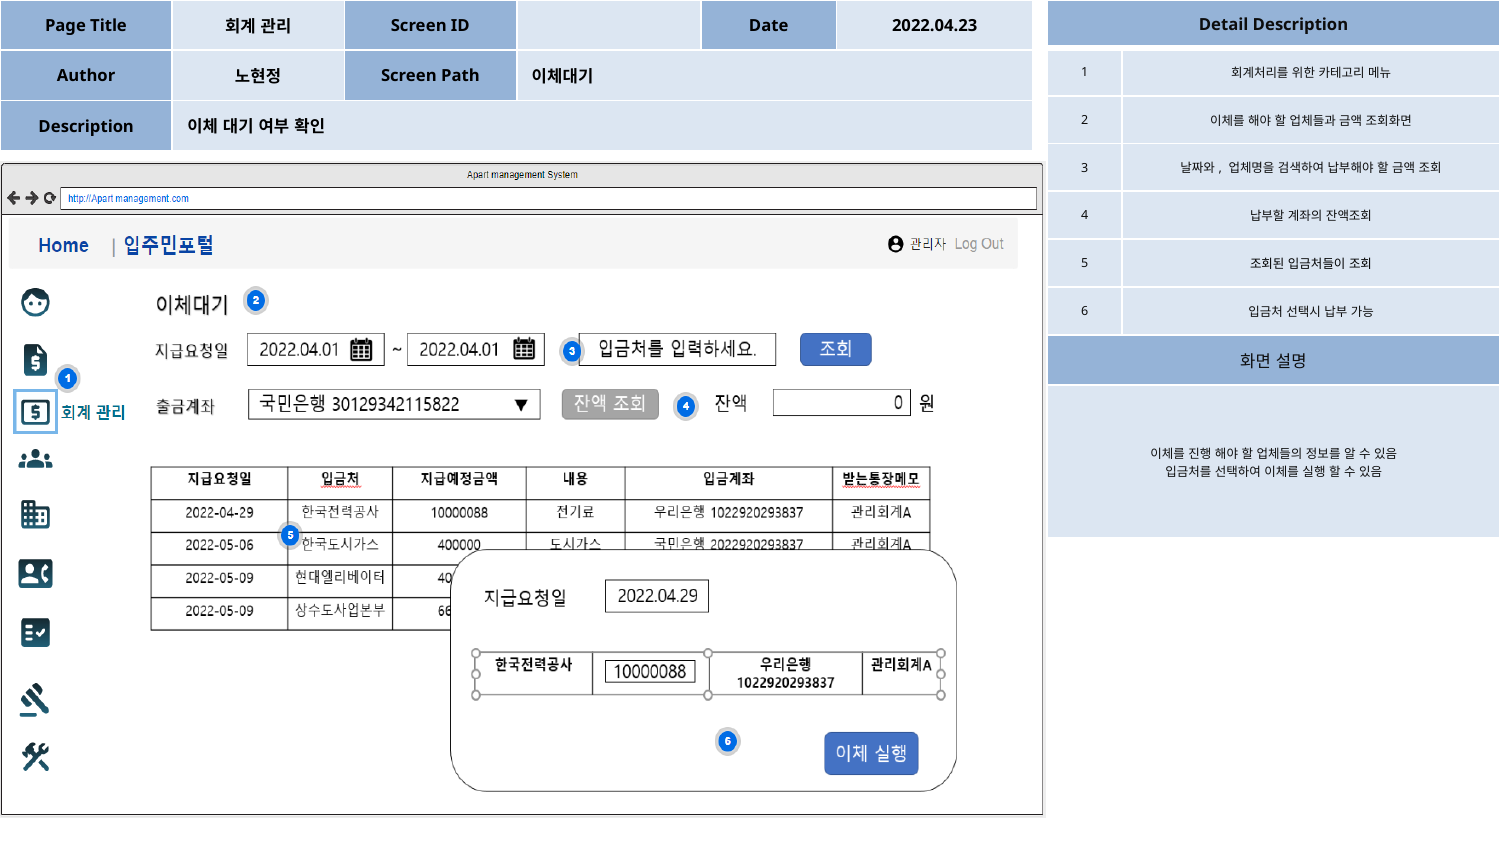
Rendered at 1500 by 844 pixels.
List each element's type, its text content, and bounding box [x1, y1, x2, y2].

table_cell 이체대기 [518, 51, 1032, 100]
table_cell 노현정 [173, 51, 344, 100]
table_cell 조회된 입금처들이 조회 [1123, 240, 1499, 286]
table_cell 3 [1048, 144, 1121, 190]
table_cell 화면 설명 [1049, 336, 1499, 384]
table_cell Screen Path [345, 51, 516, 100]
table_cell 5 [1049, 240, 1121, 286]
table_cell 1 [1048, 51, 1121, 95]
table_header Date [702, 1, 836, 49]
table_cell 이체 대기 여부 확인 [173, 101, 1032, 150]
picture [0, 161, 1046, 819]
table_cell 회계처리를 위한 카테고리 메뉴 [1123, 51, 1499, 95]
table_cell Author [1, 51, 171, 100]
table_header Page Title [1, 1, 171, 49]
table_cell 입금처 선택시 납부 가능 [1123, 288, 1499, 334]
table_cell 4 [1049, 192, 1121, 238]
table_cell 납부할 계좌의 잔액조회 [1123, 192, 1499, 238]
table_header [518, 1, 700, 49]
table_cell 2 [1048, 97, 1121, 143]
table_cell 날짜와, 업체명을 검색하여 납부해야 할 금액 조회 [1123, 144, 1499, 190]
table_cell 이체를 해야 할 업체들과 금액 조회화면 [1123, 97, 1499, 143]
table_cell Description [1, 101, 171, 150]
table_cell 6 [1049, 288, 1121, 334]
table_header Detail Description [1048, 1, 1499, 45]
table_header 회계 관리 [173, 1, 344, 49]
table_cell 이체를 진행 해야 할 업체들의 정보를 알 수 있음 입금처를 선택하여 이체를 실행 할 수 있음 [1049, 386, 1499, 537]
table_header Screen ID [345, 1, 516, 49]
table_header 2022.04.23 [837, 1, 1032, 49]
